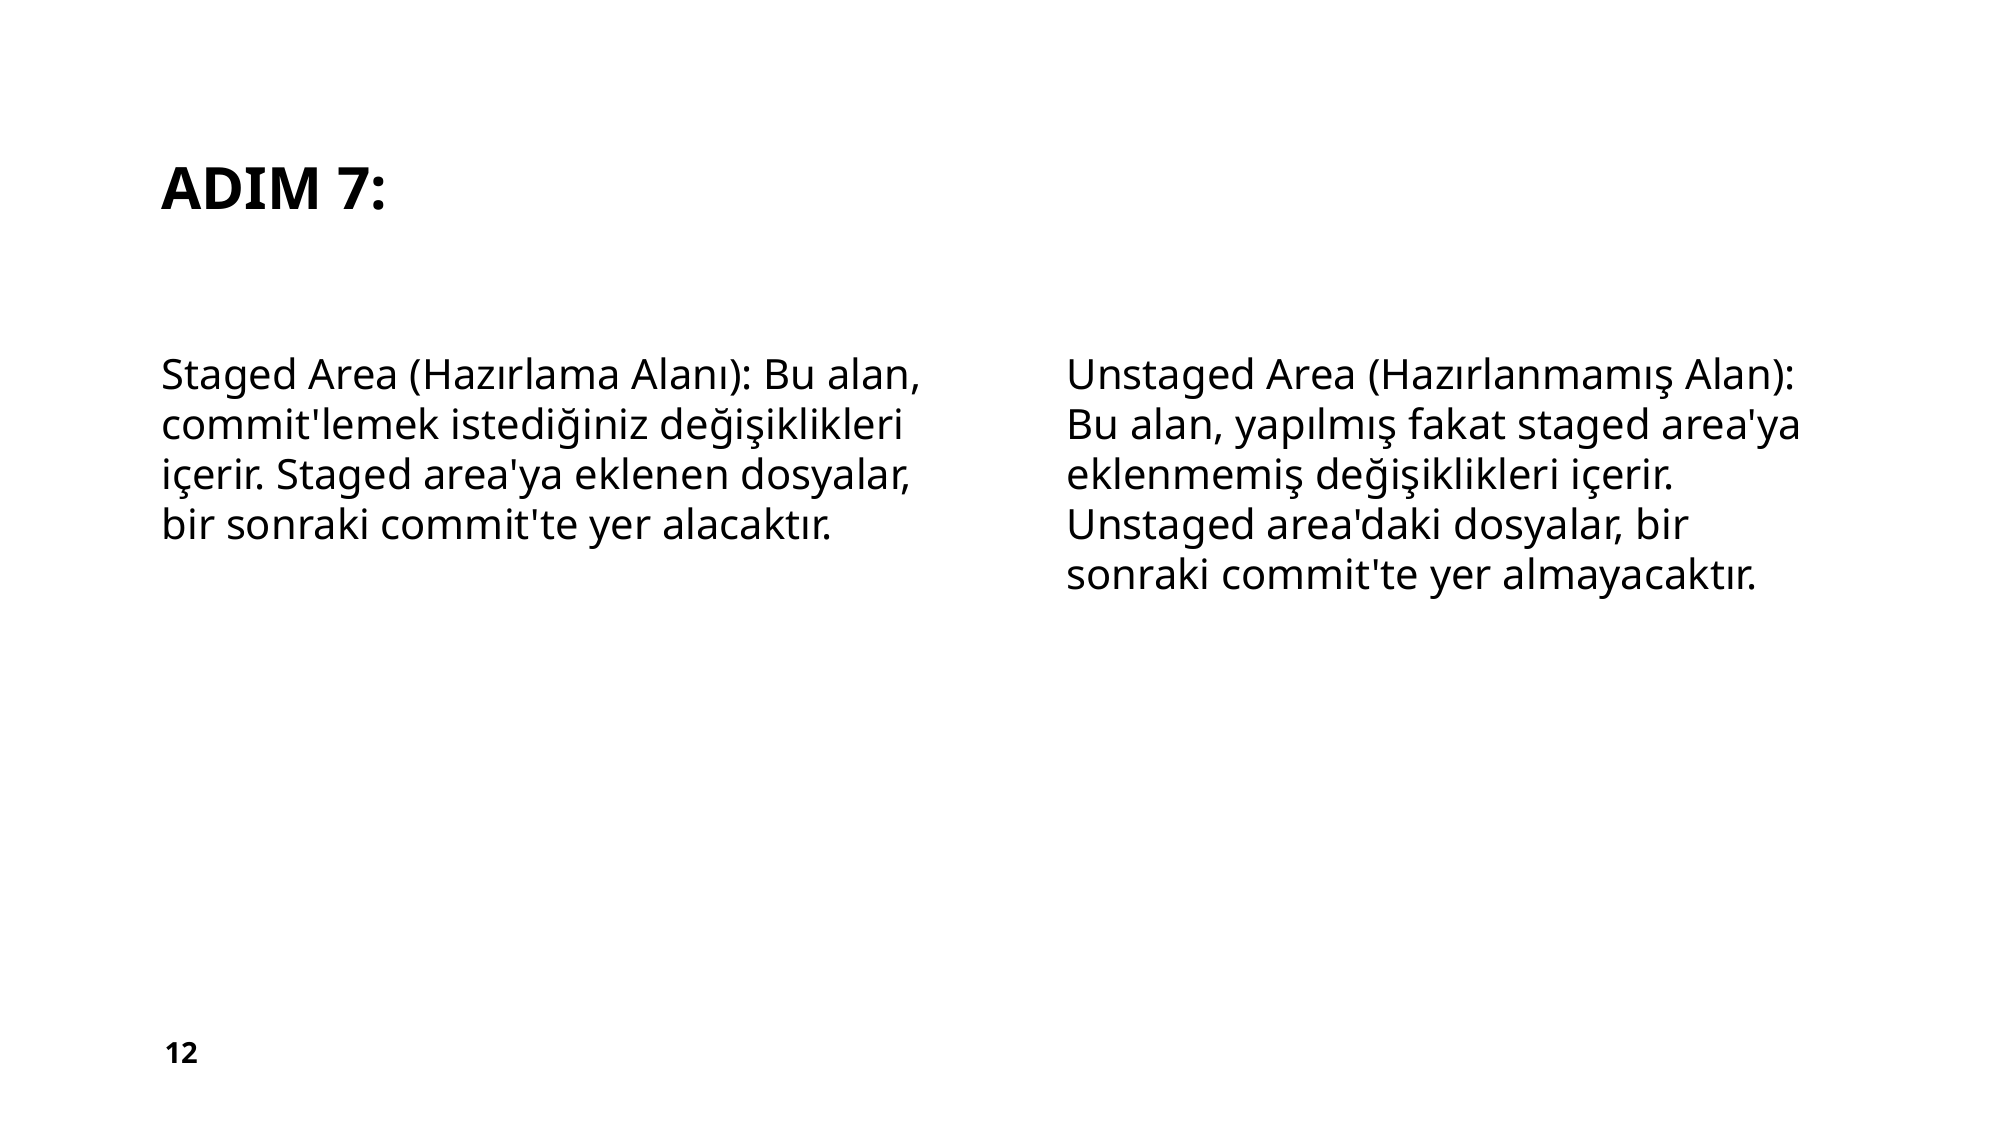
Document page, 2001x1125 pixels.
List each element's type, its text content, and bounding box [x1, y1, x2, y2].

list Unstaged Area (Hazırlanmamış Alan): Bu alan, yapılmış fakat staged area'ya eklenmemiş değişiklikleri içerir. Unstaged area'daki dosyalar, bir sonraki commit'te yer almayacaktır. [1051, 340, 1854, 946]
title Adım 7: [146, 11, 1854, 230]
list Staged Area (Hazırlama Alanı): Bu alan, commit'lemek istediğiniz değişiklikleri içerir. Staged area'ya eklenen dosyalar, bir sonraki commit'te yer alacaktır. [146, 340, 949, 946]
slide_number 12 [149, 1024, 588, 1085]
